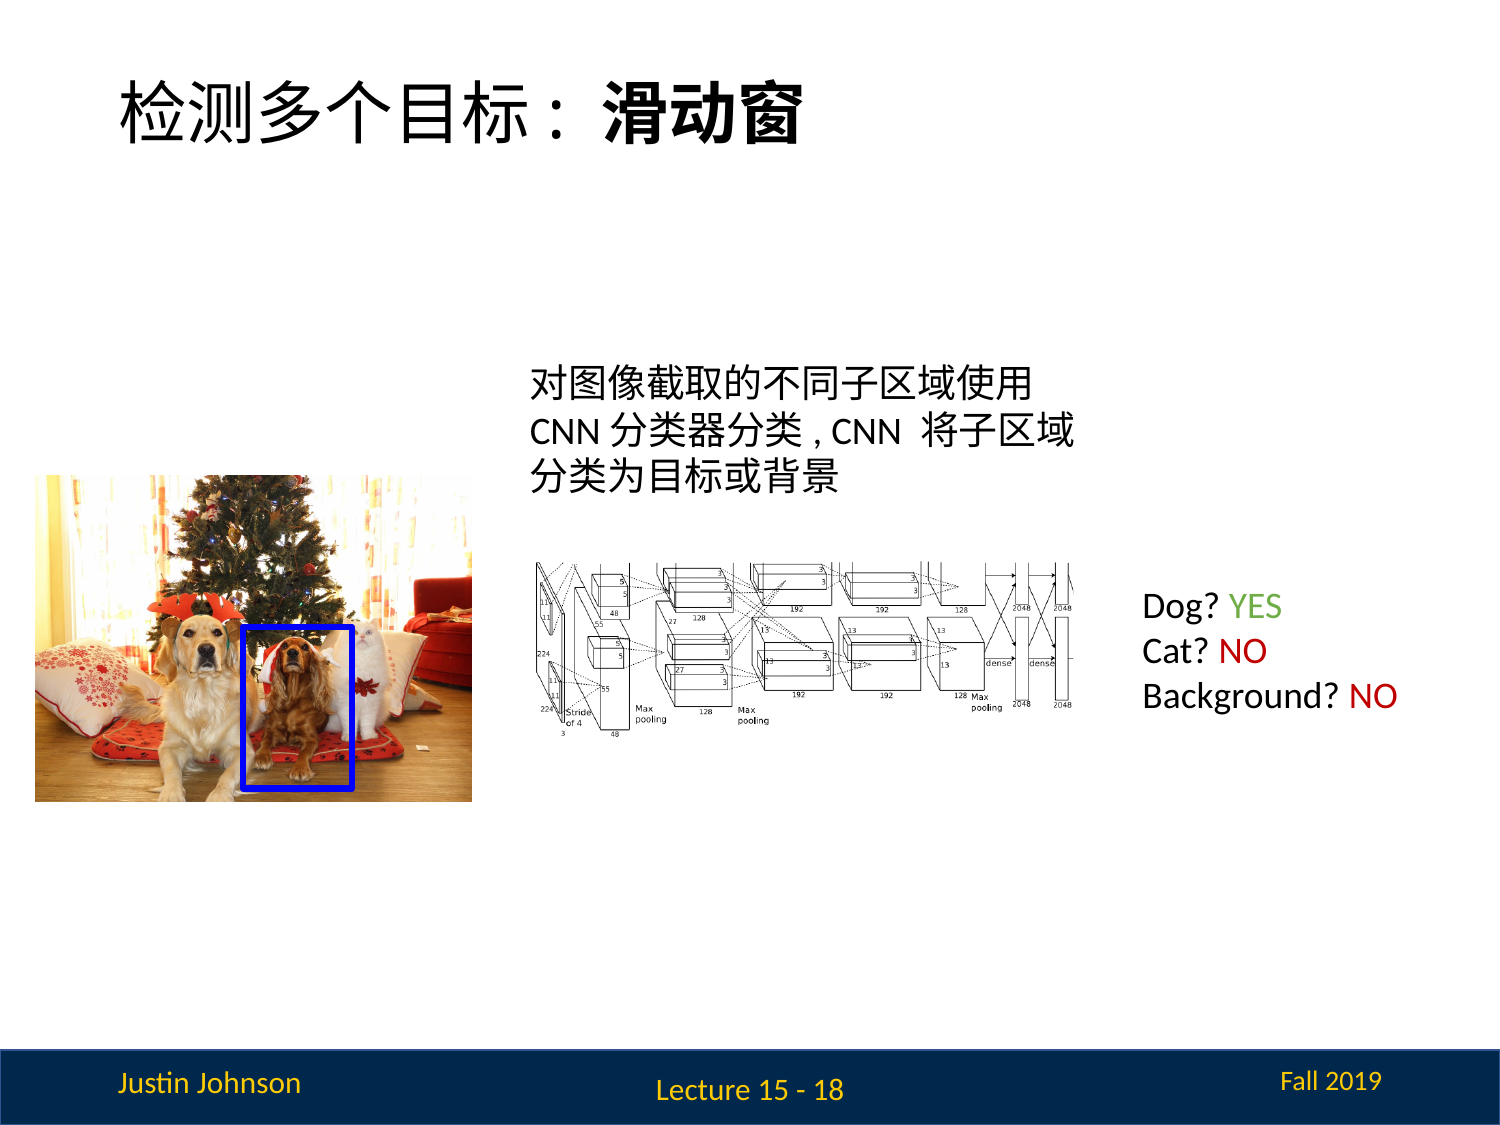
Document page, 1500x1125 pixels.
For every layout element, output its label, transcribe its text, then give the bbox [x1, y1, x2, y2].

text_box 对图像截取的不同子区域使用CNN分类器分类, CNN 将子区域分类为目标或背景 [514, 343, 1101, 506]
picture [525, 543, 1074, 742]
text_box Dog? YES Cat? NO Background? NO [1127, 566, 1482, 711]
picture [35, 475, 472, 802]
title 检测多个目标: 滑动窗 [103, 59, 1397, 173]
slide_number Lecture 15 - 18 [547, 1057, 953, 1118]
